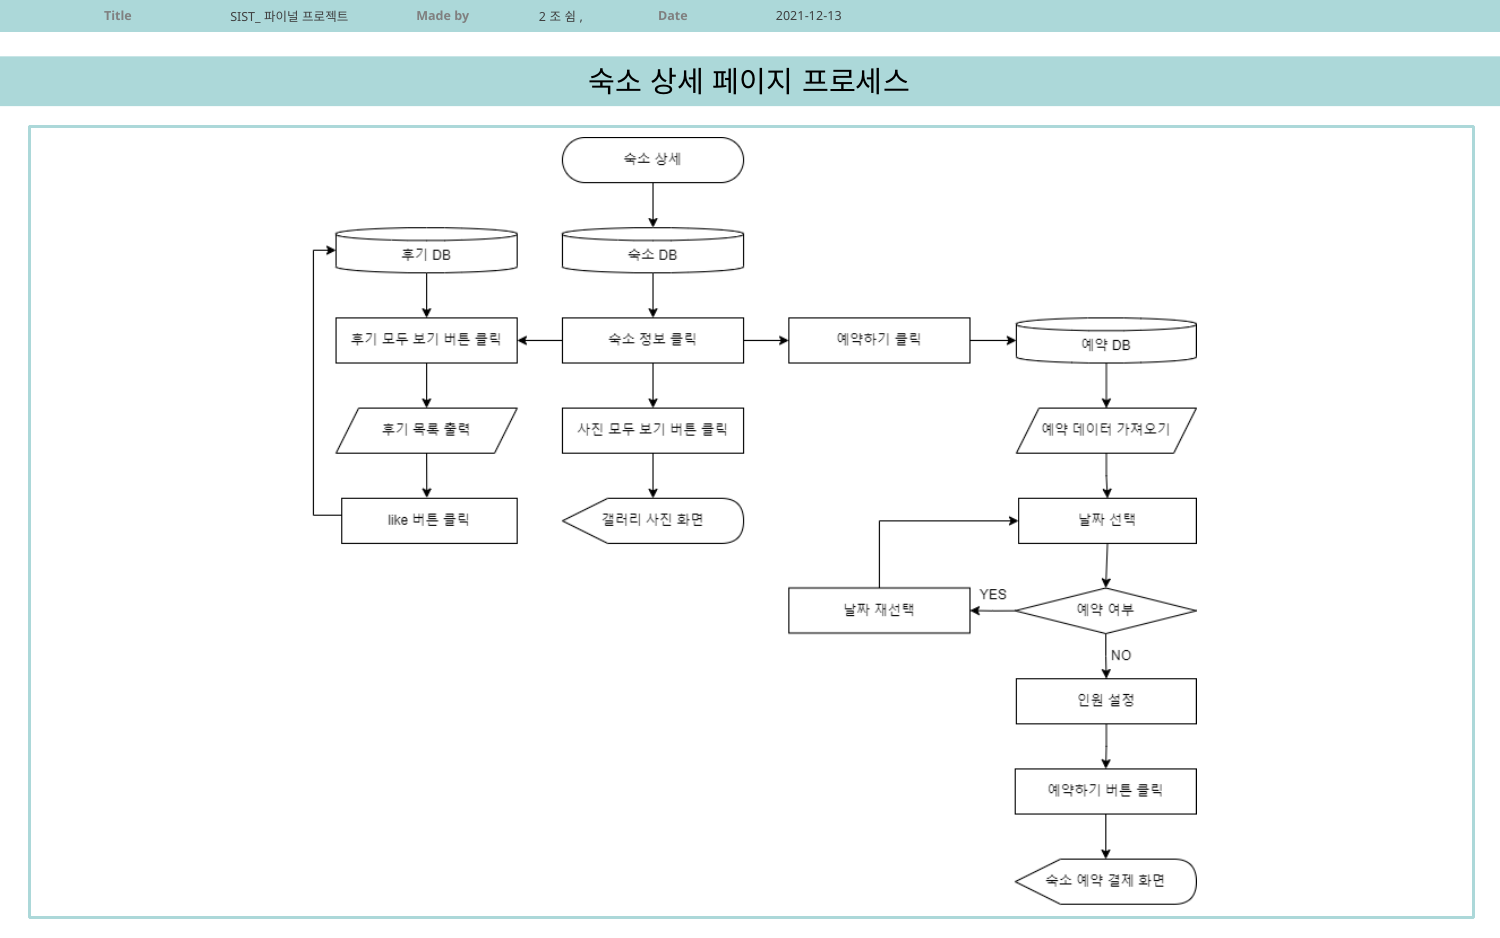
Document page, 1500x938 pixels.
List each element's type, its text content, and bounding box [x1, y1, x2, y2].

text_box [27, 124, 1475, 920]
picture [305, 137, 1198, 906]
text_box 숙소 상세 페이지 프로세스 [0, 56, 1500, 107]
